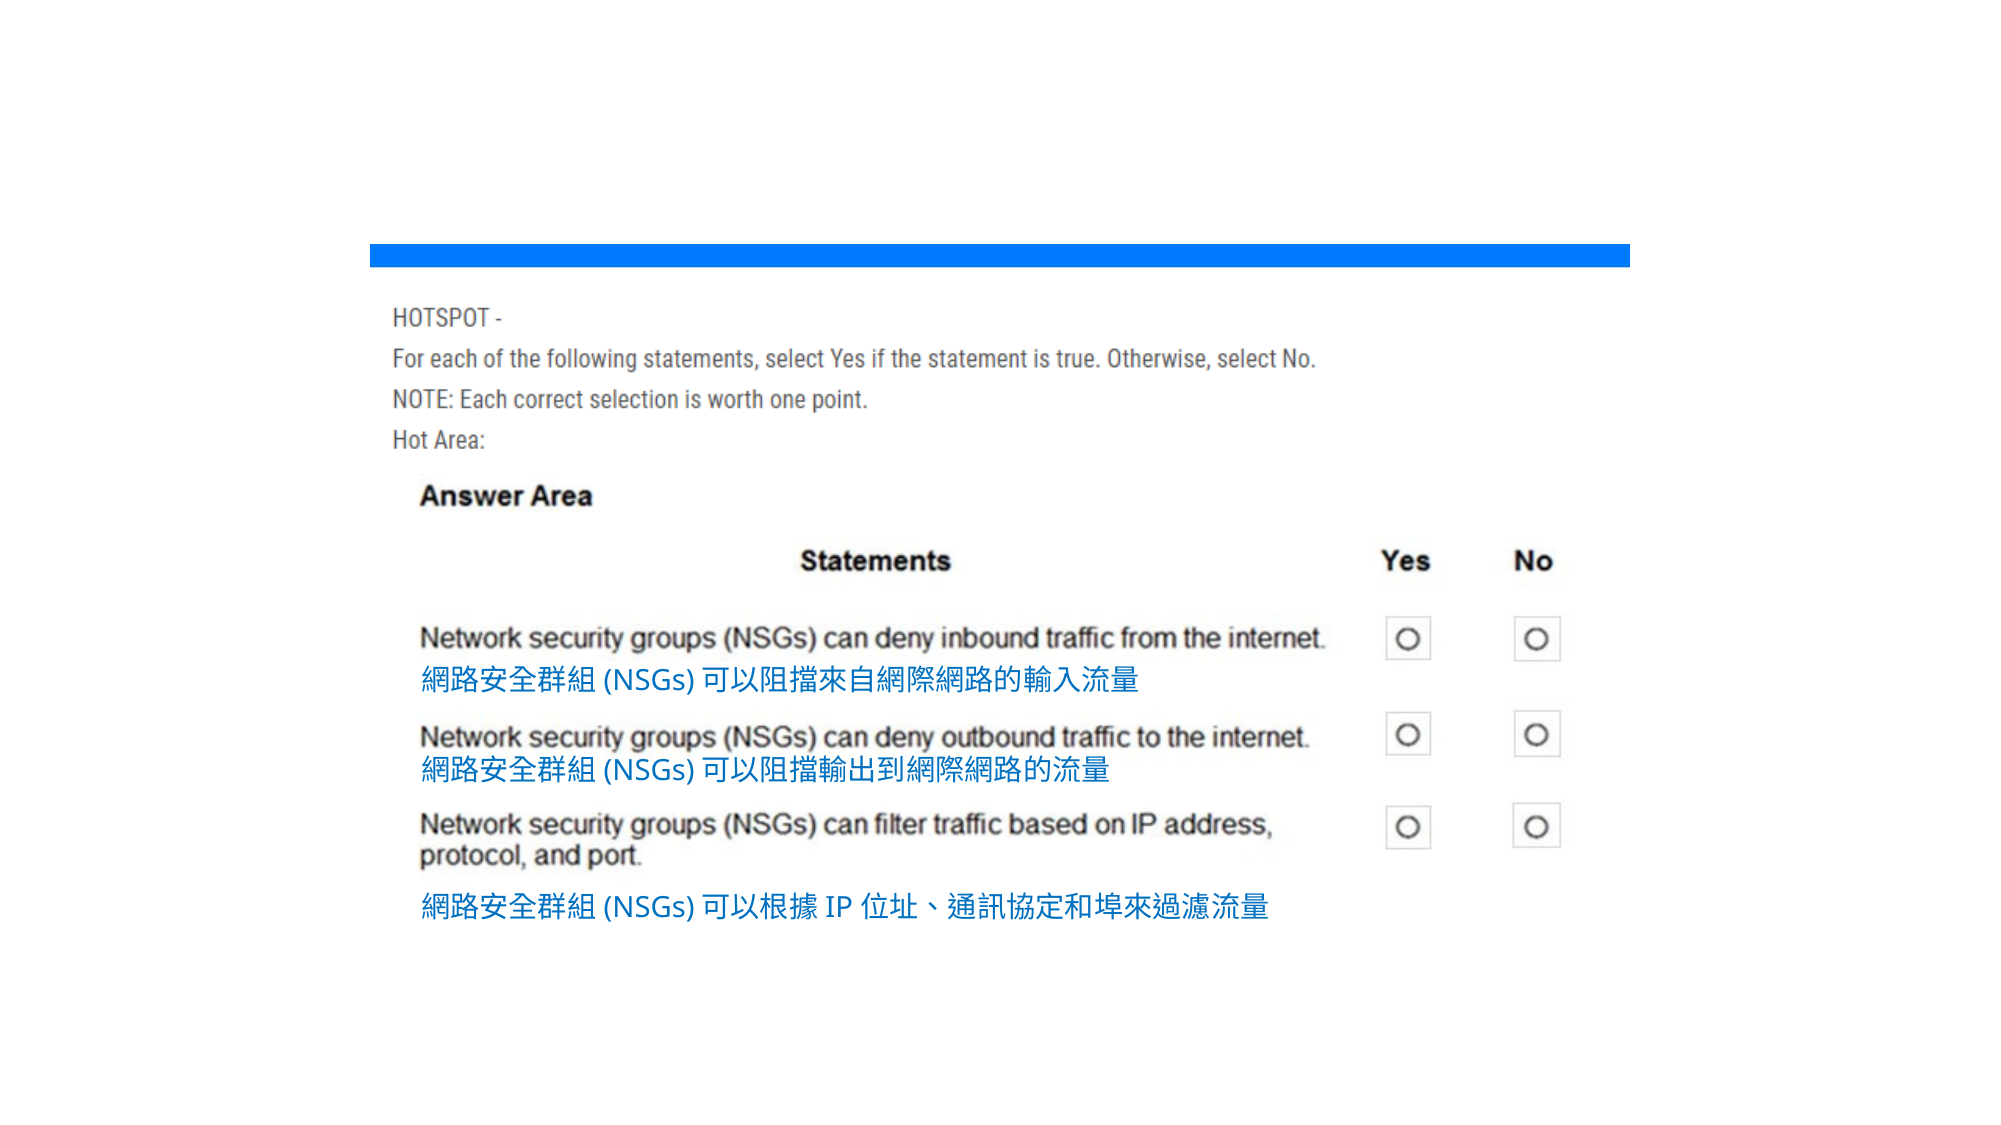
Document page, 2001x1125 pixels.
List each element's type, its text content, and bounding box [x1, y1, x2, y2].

text_box 網路安全群組(NSGs)可以根據IP位址、通訊協定和埠來過濾流量 [406, 888, 1594, 931]
picture [370, 244, 1630, 881]
